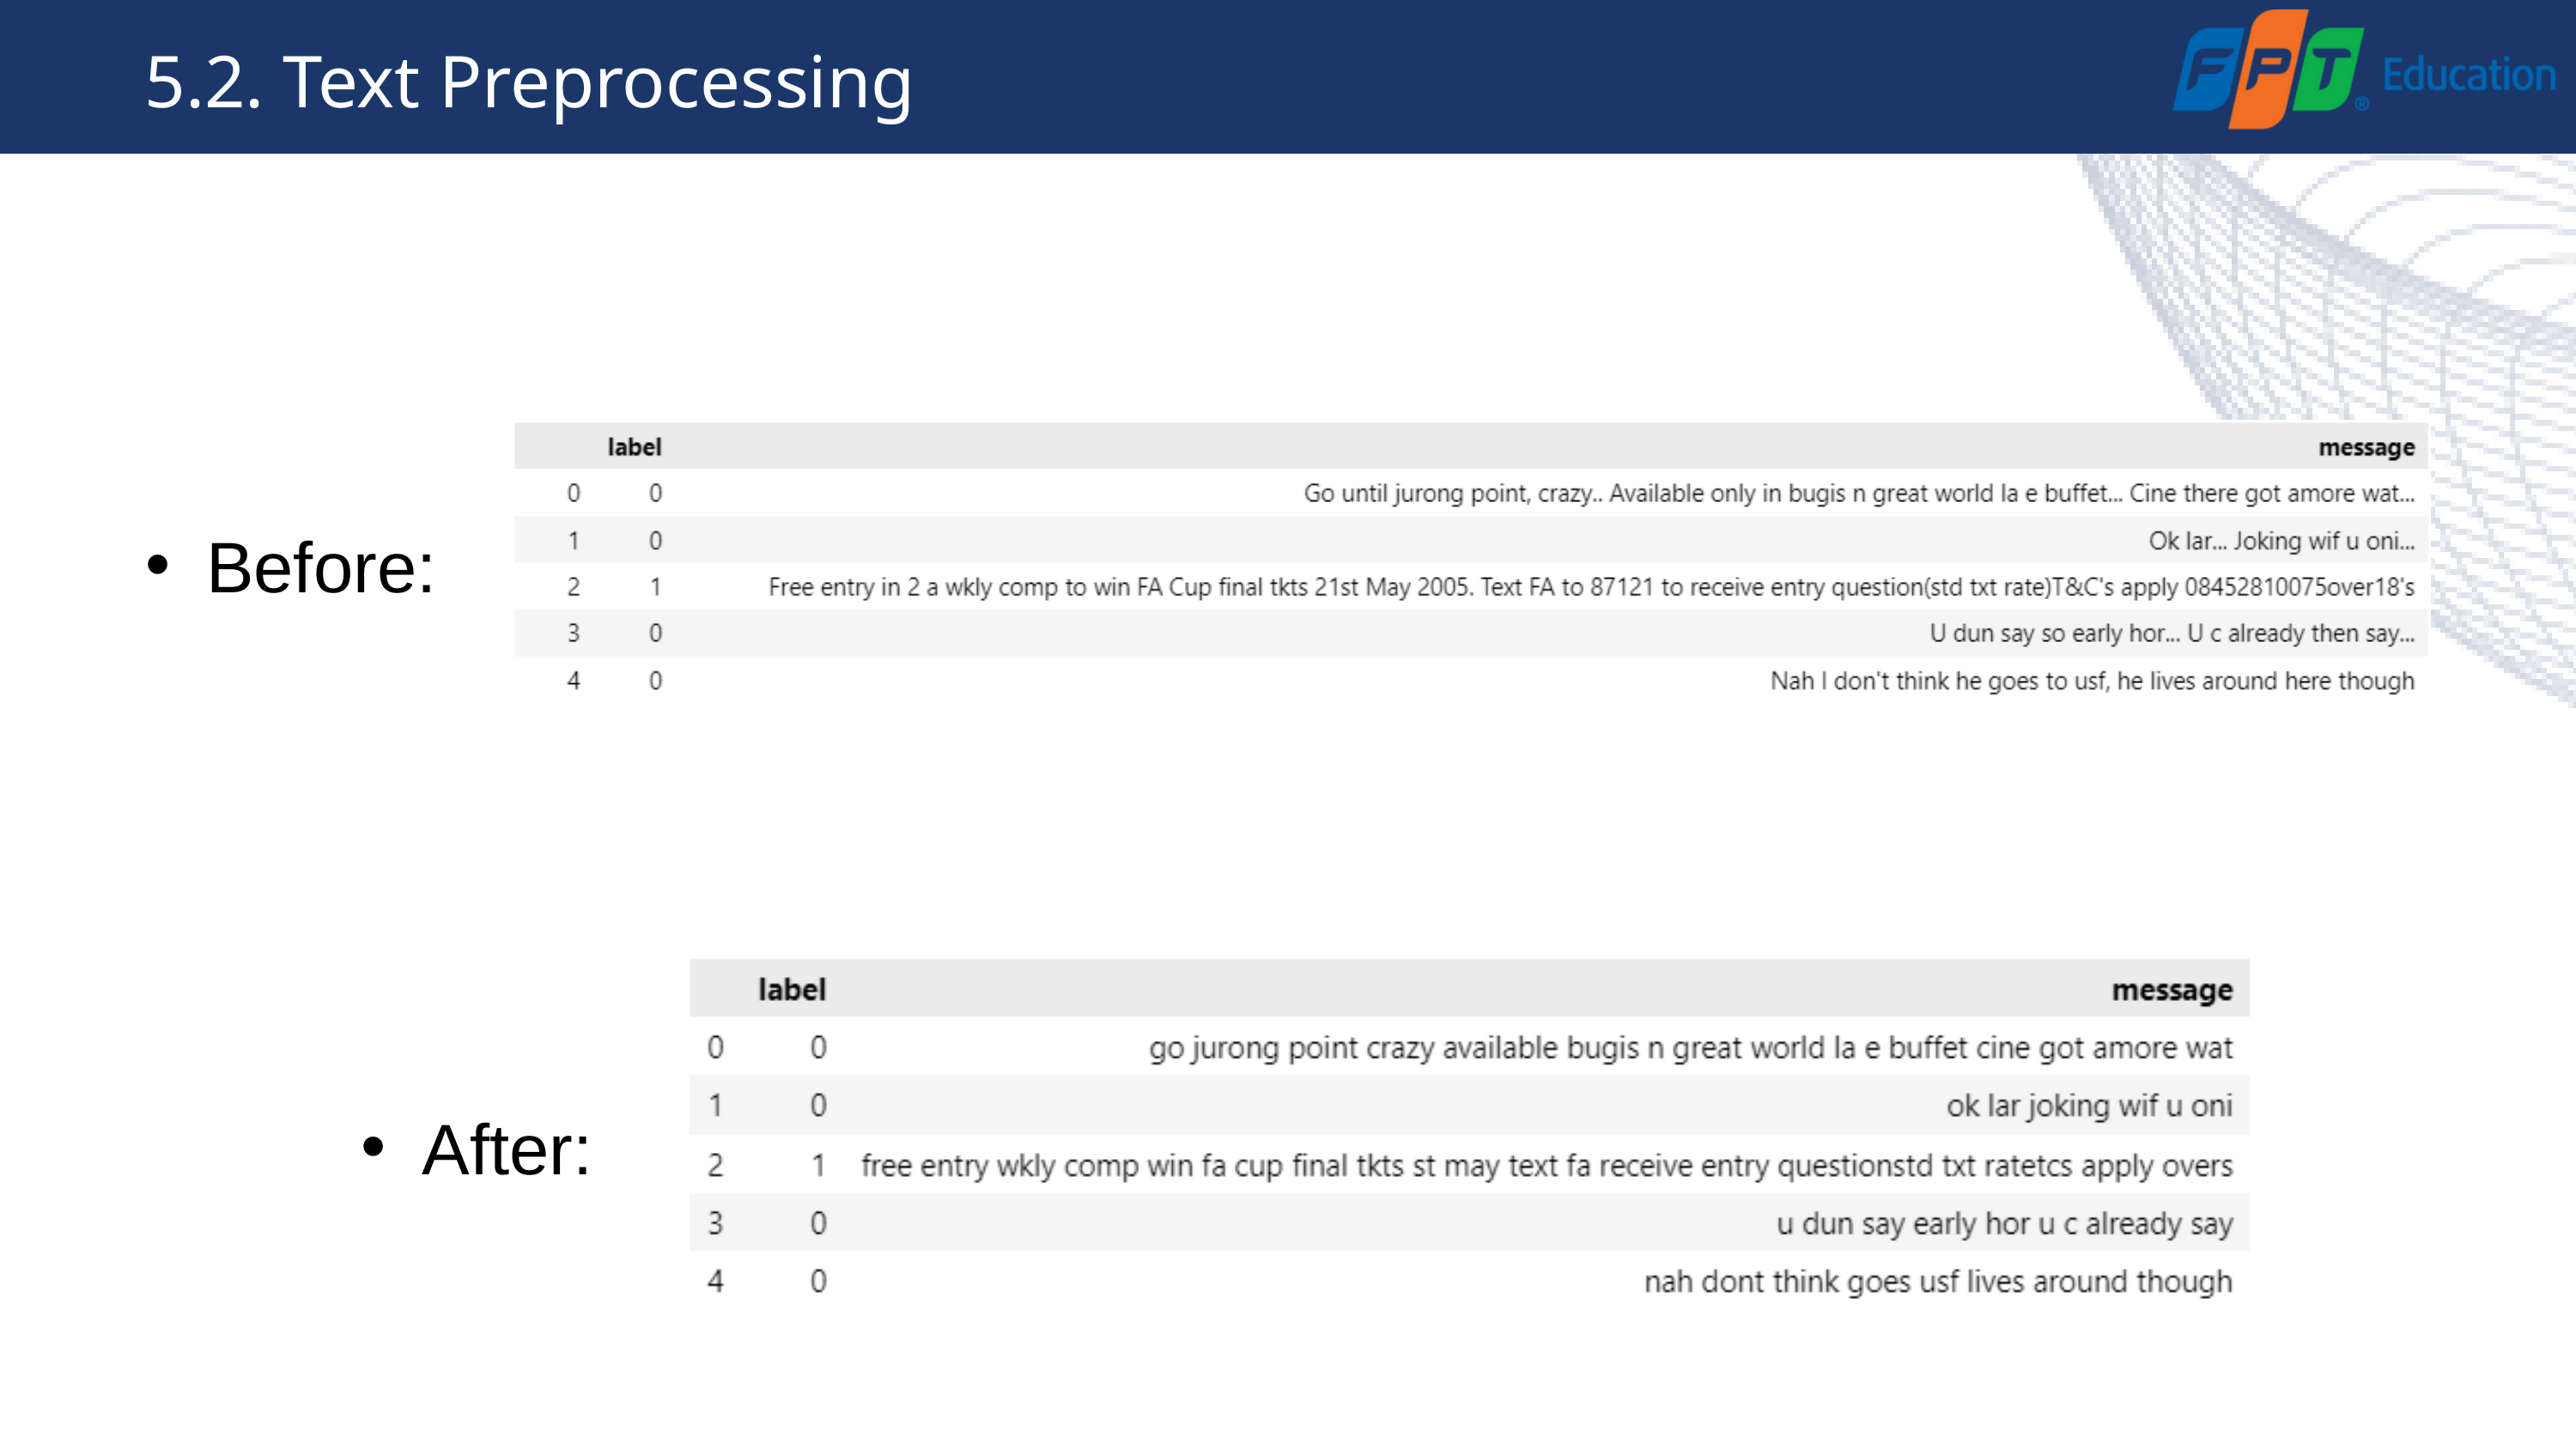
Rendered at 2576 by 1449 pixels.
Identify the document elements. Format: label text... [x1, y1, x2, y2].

text_box [2046, 163, 2576, 1216]
text_box [513, 420, 2432, 701]
text_box [684, 955, 2261, 1338]
text_box Before: [84, 506, 550, 607]
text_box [0, 0, 2576, 154]
text_box After: [300, 1088, 685, 1190]
